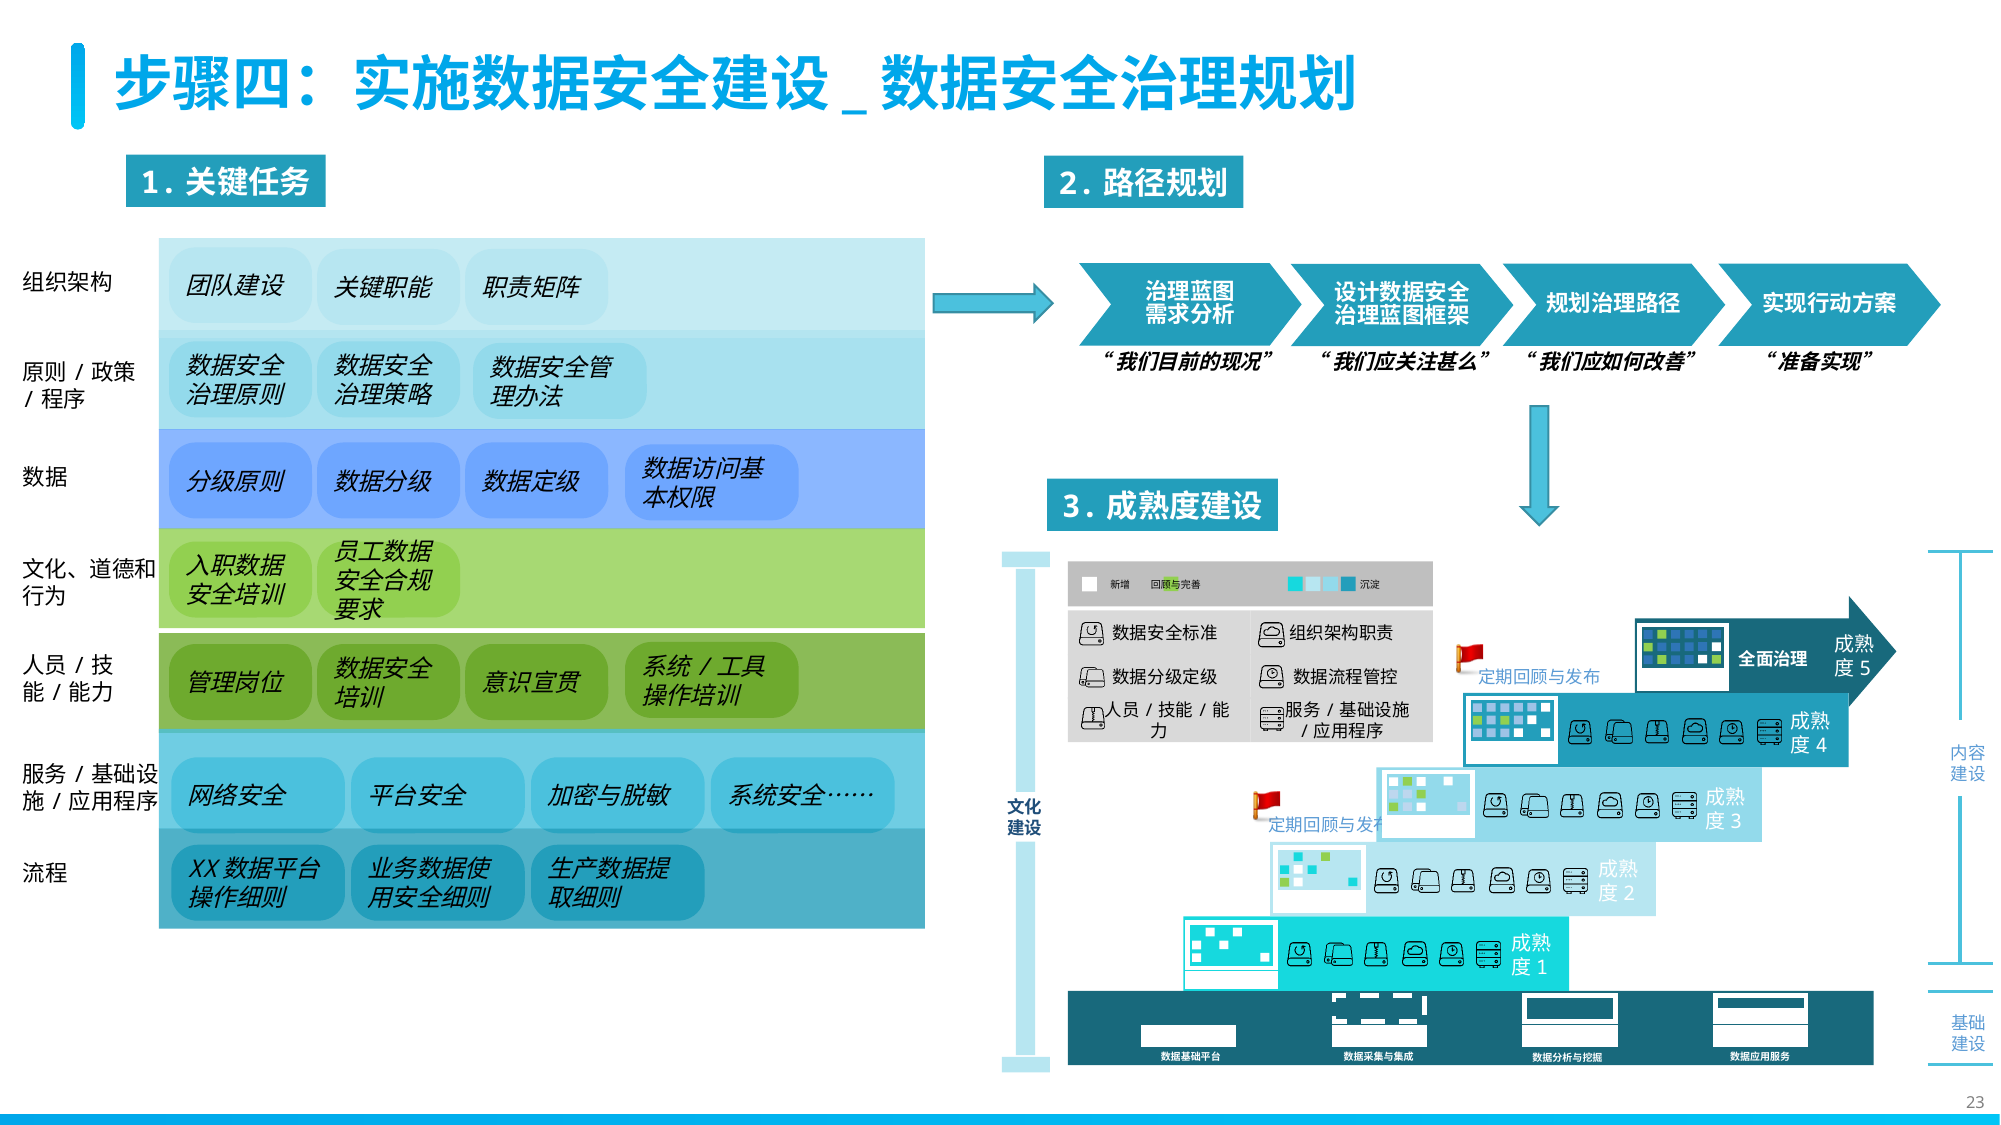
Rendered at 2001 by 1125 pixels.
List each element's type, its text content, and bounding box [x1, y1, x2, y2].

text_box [158, 238, 925, 339]
text_box “我们应如何改善” [1481, 347, 1689, 382]
text_box 系统安全…… [710, 757, 895, 828]
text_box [158, 633, 925, 734]
text_box [158, 828, 925, 929]
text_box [158, 528, 925, 629]
text_box 服务/基础设施/应用程序 [7, 752, 178, 822]
text_box 3.成熟度建设 [1047, 478, 1278, 531]
text_box 业务数据使用安全细则 [351, 844, 525, 921]
text_box [1521, 406, 1558, 526]
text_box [1079, 262, 1941, 347]
text_box XX数据平台操作细则 [171, 844, 345, 921]
text_box 组织架构 [7, 260, 128, 303]
text_box 网络安全 [176, 757, 345, 828]
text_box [158, 339, 925, 429]
text_box 原则/政策/程序 [7, 350, 152, 420]
text_box [933, 285, 1053, 322]
text_box “我们应关注甚么” [1281, 347, 1481, 382]
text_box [158, 429, 925, 528]
text_box 人员/技能/能力 [7, 643, 158, 713]
title 步骤四：实施数据安全建设_数据安全治理规划 [98, 45, 1622, 127]
text_box “我们目前的现况” [1063, 341, 1281, 382]
text_box 2.路径规划 [1044, 155, 1244, 208]
text_box 流程 [7, 851, 83, 893]
text_box 数据 [7, 455, 83, 497]
text_box [158, 734, 925, 828]
text_box 平台安全 [351, 757, 525, 828]
text_box 1.关键任务 [126, 154, 326, 207]
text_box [991, 551, 2000, 1073]
text_box 生产数据提取细则 [531, 844, 705, 921]
text_box 加密与脱敏 [531, 757, 705, 828]
text_box 文化、道德和行为 [7, 547, 158, 617]
text_box “准备实现” [1689, 341, 1944, 382]
